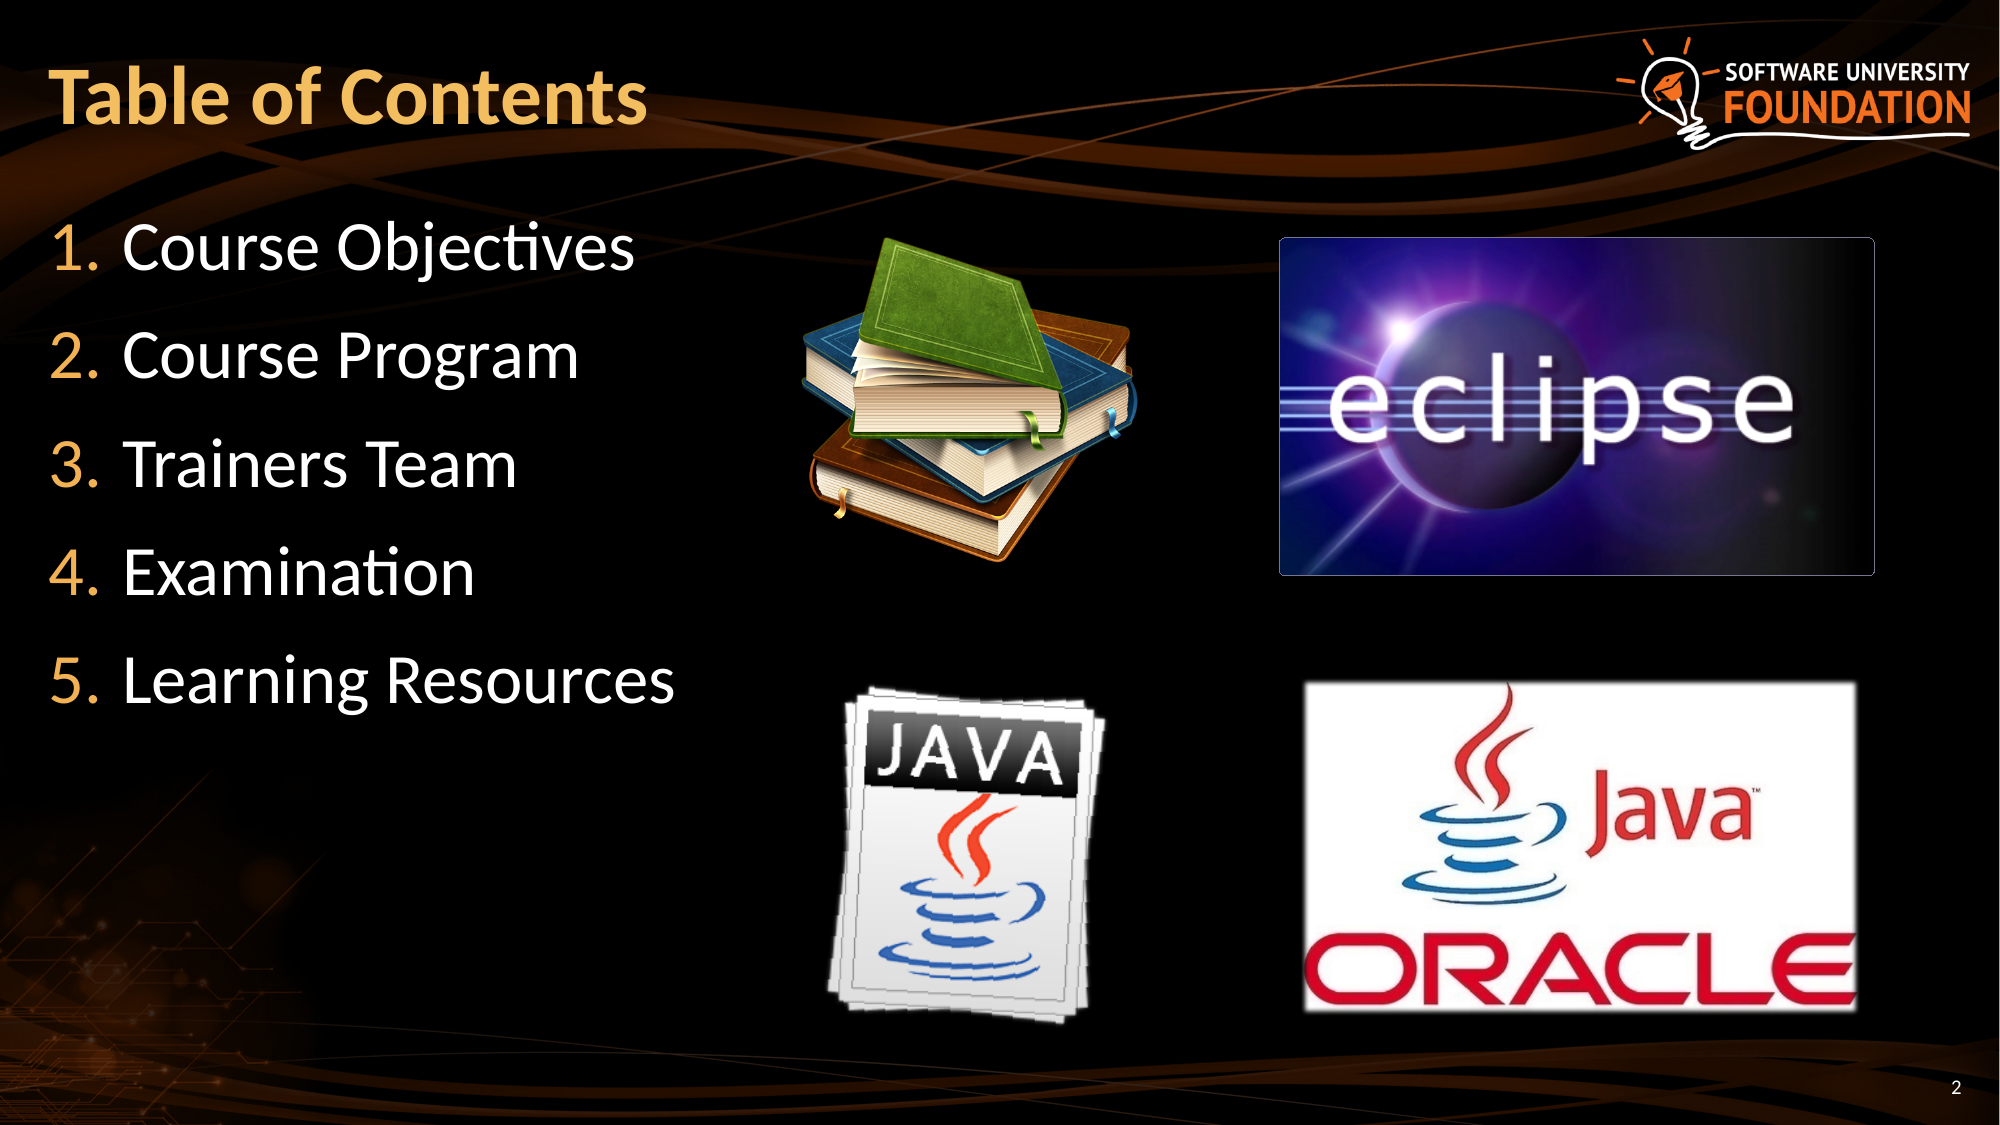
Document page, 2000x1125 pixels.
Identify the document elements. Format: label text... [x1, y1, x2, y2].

title Table of Contents [30, 6, 1602, 189]
picture [0, 0, 2000, 1125]
list Course Objectives Course Program Trainers Team Examination Learning Resources [31, 195, 1968, 1103]
slide_number 2 [1897, 1070, 1968, 1103]
